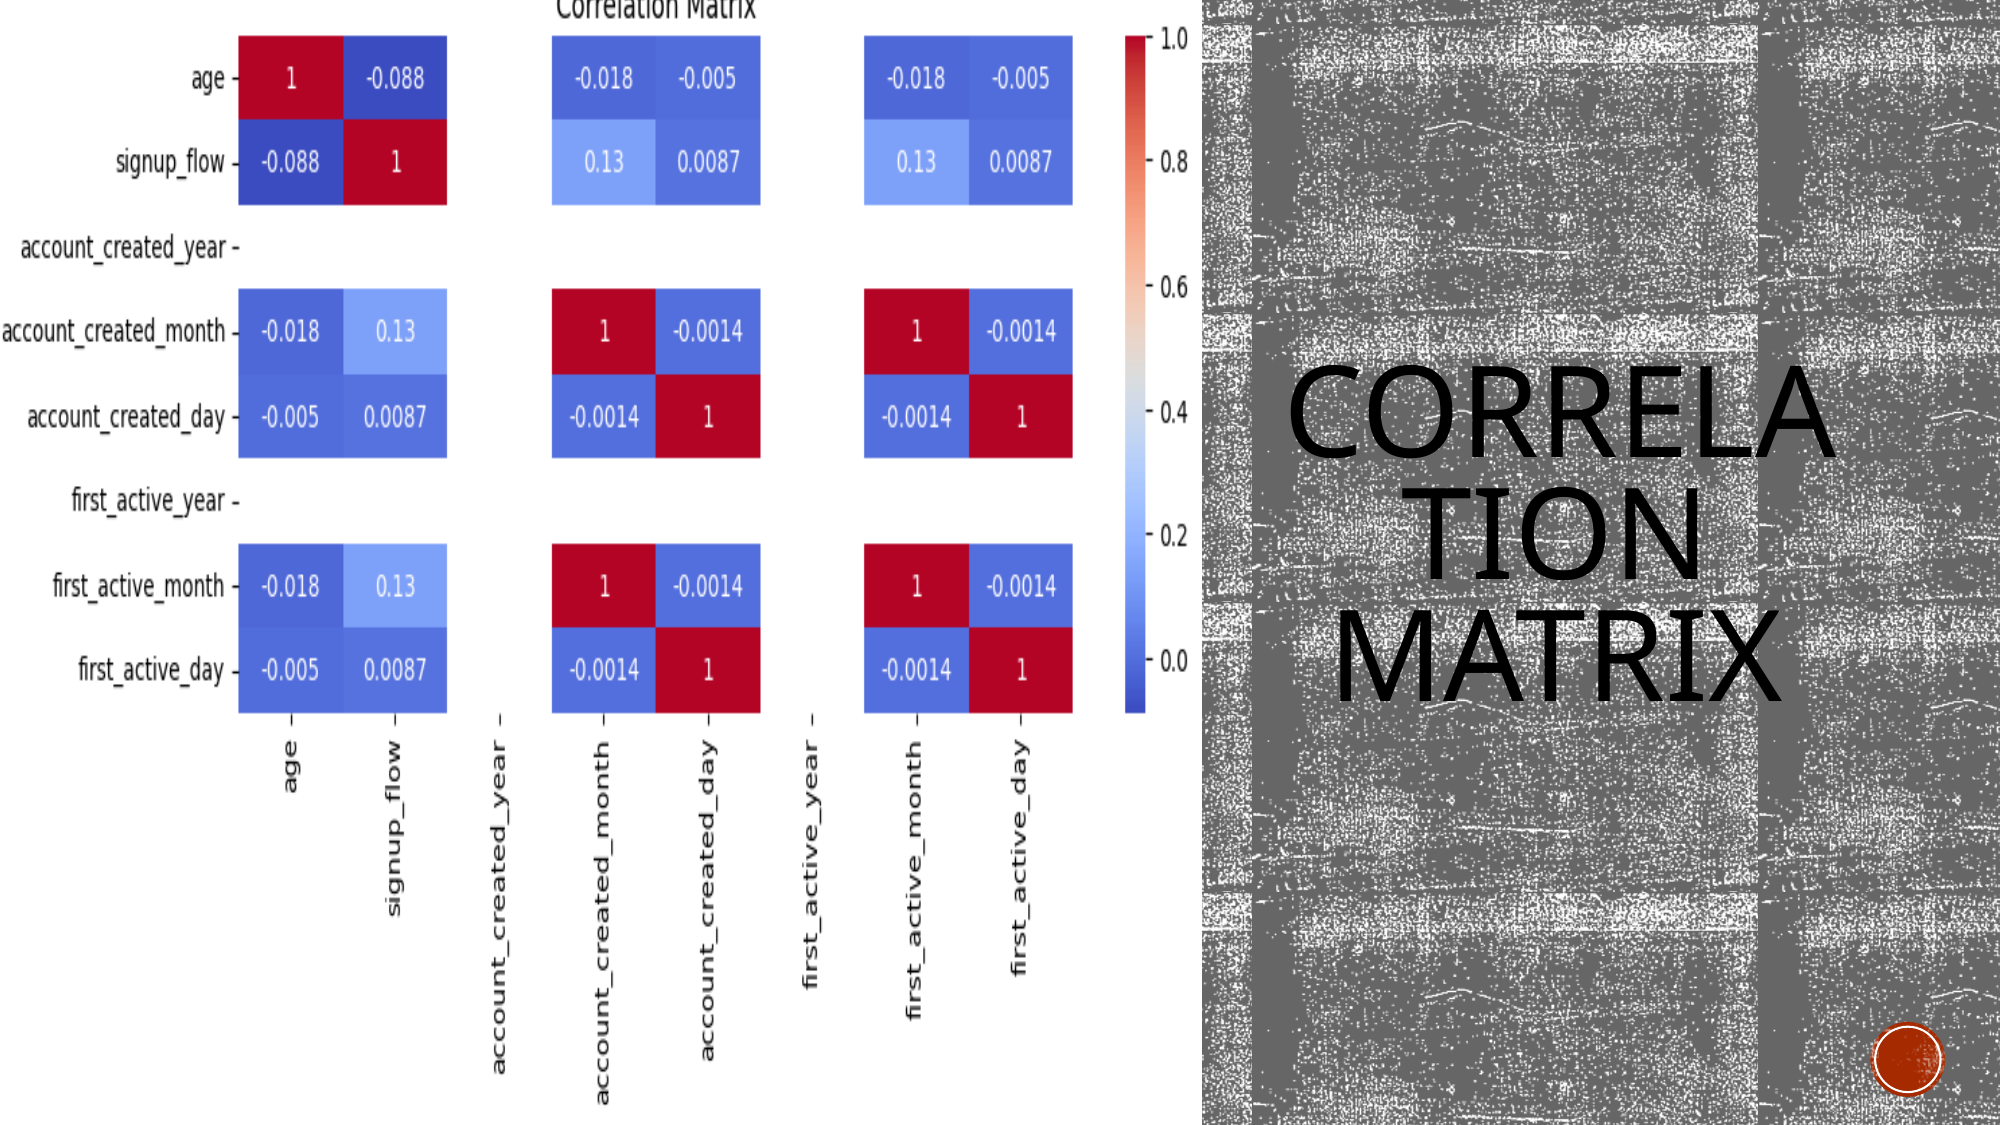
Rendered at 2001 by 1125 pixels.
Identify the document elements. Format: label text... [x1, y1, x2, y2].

title Correlation Matrix [1236, 115, 1876, 733]
text_box [1202, 0, 2000, 1125]
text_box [1585, 669, 1758, 843]
picture [0, 0, 1202, 1125]
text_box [1872, 1024, 1944, 1096]
